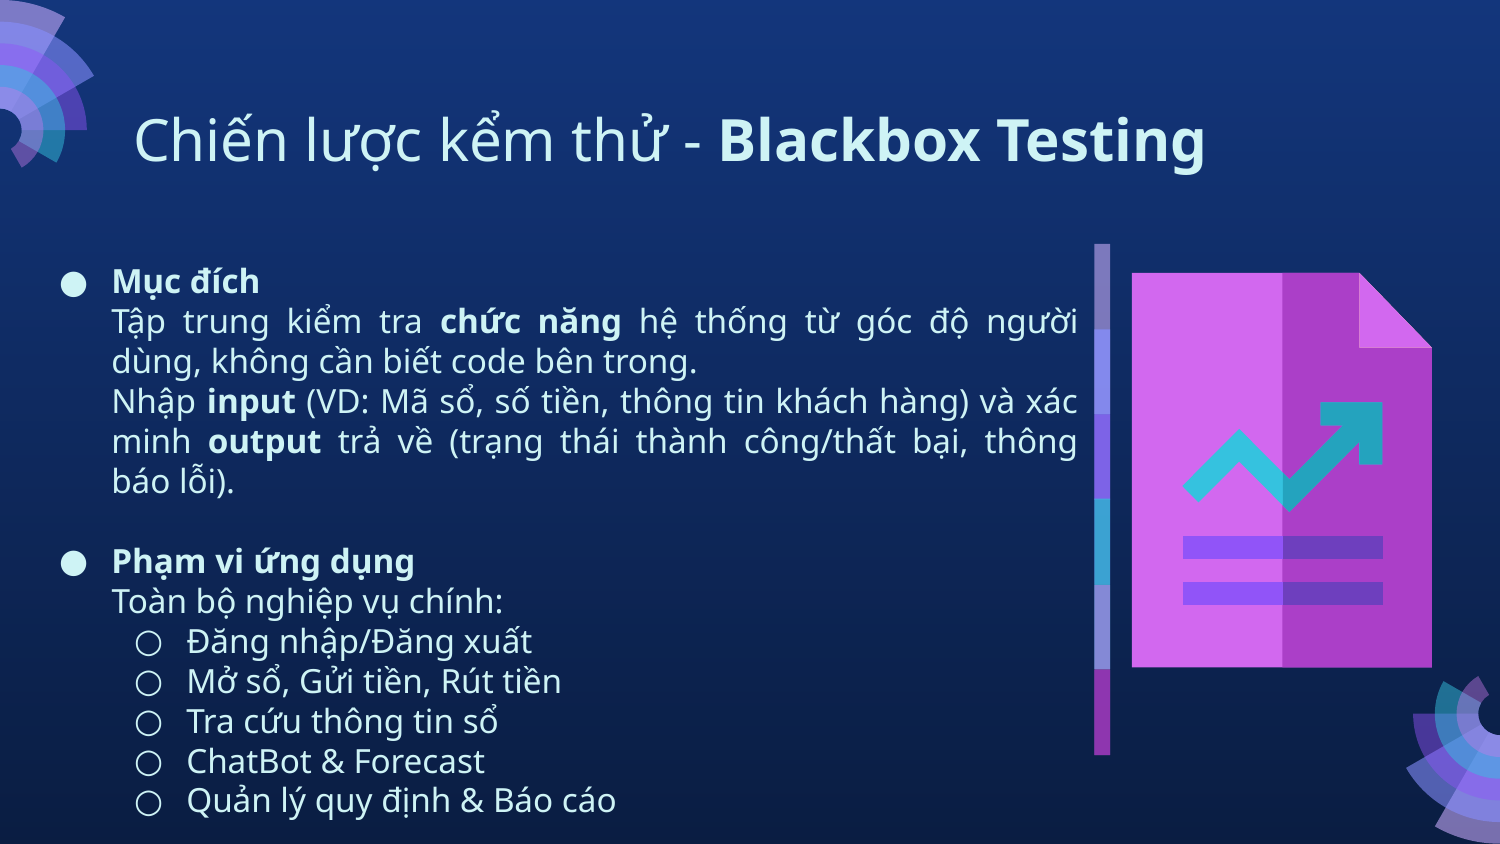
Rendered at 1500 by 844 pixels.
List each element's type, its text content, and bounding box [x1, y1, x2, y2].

title Chiến lược kểm thử - Blackbox Testing [118, 88, 1382, 183]
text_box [1094, 243, 1111, 756]
list Mục đích Tập trung kiểm tra chức năng hệ thống từ góc độ người dùng, không cần biết code bên trong. Nhập input (VD: Mã sổ, số tiền, thông tin khách hàng) và xác minh output trả về (trạng thái thành công/thất bại, thông báo lỗi). Phạm vi ứng dụng Toàn bộ nghiệp vụ chính: Đăng nhập/Đăng xuất Mở sổ, Gửi tiền, Rút tiền Tra cứu thông tin sổ ChatBot & Forecast Quản lý quy định & Báo cáo [21, 245, 1091, 415]
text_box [1131, 272, 1433, 668]
